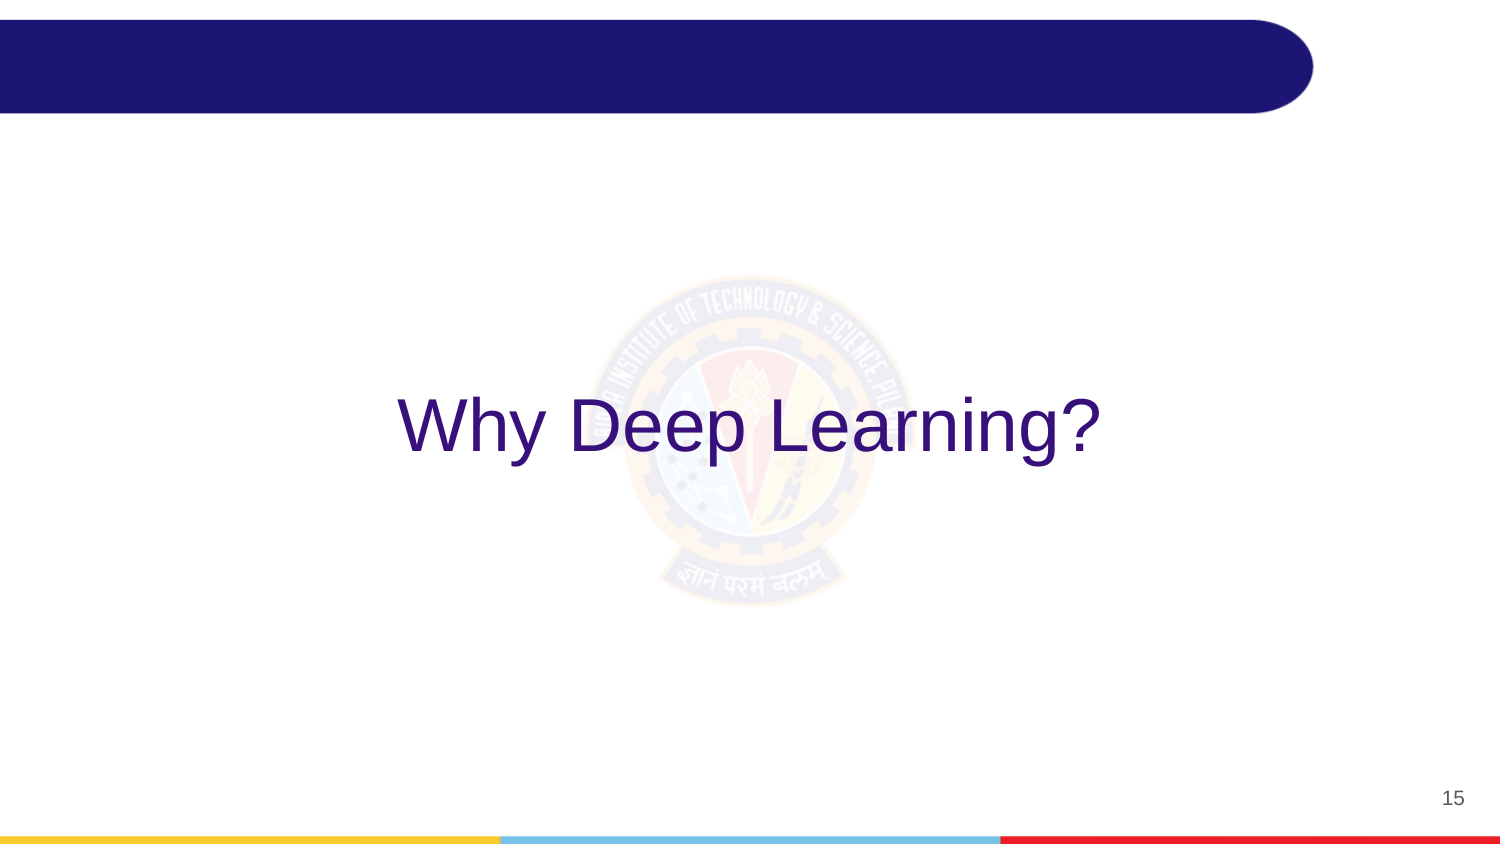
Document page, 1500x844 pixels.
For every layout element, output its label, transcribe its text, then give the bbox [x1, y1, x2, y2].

picture [0, 0, 1500, 844]
slide_number 15 [1389, 764, 1480, 830]
title Why Deep Learning? [51, 352, 1449, 491]
